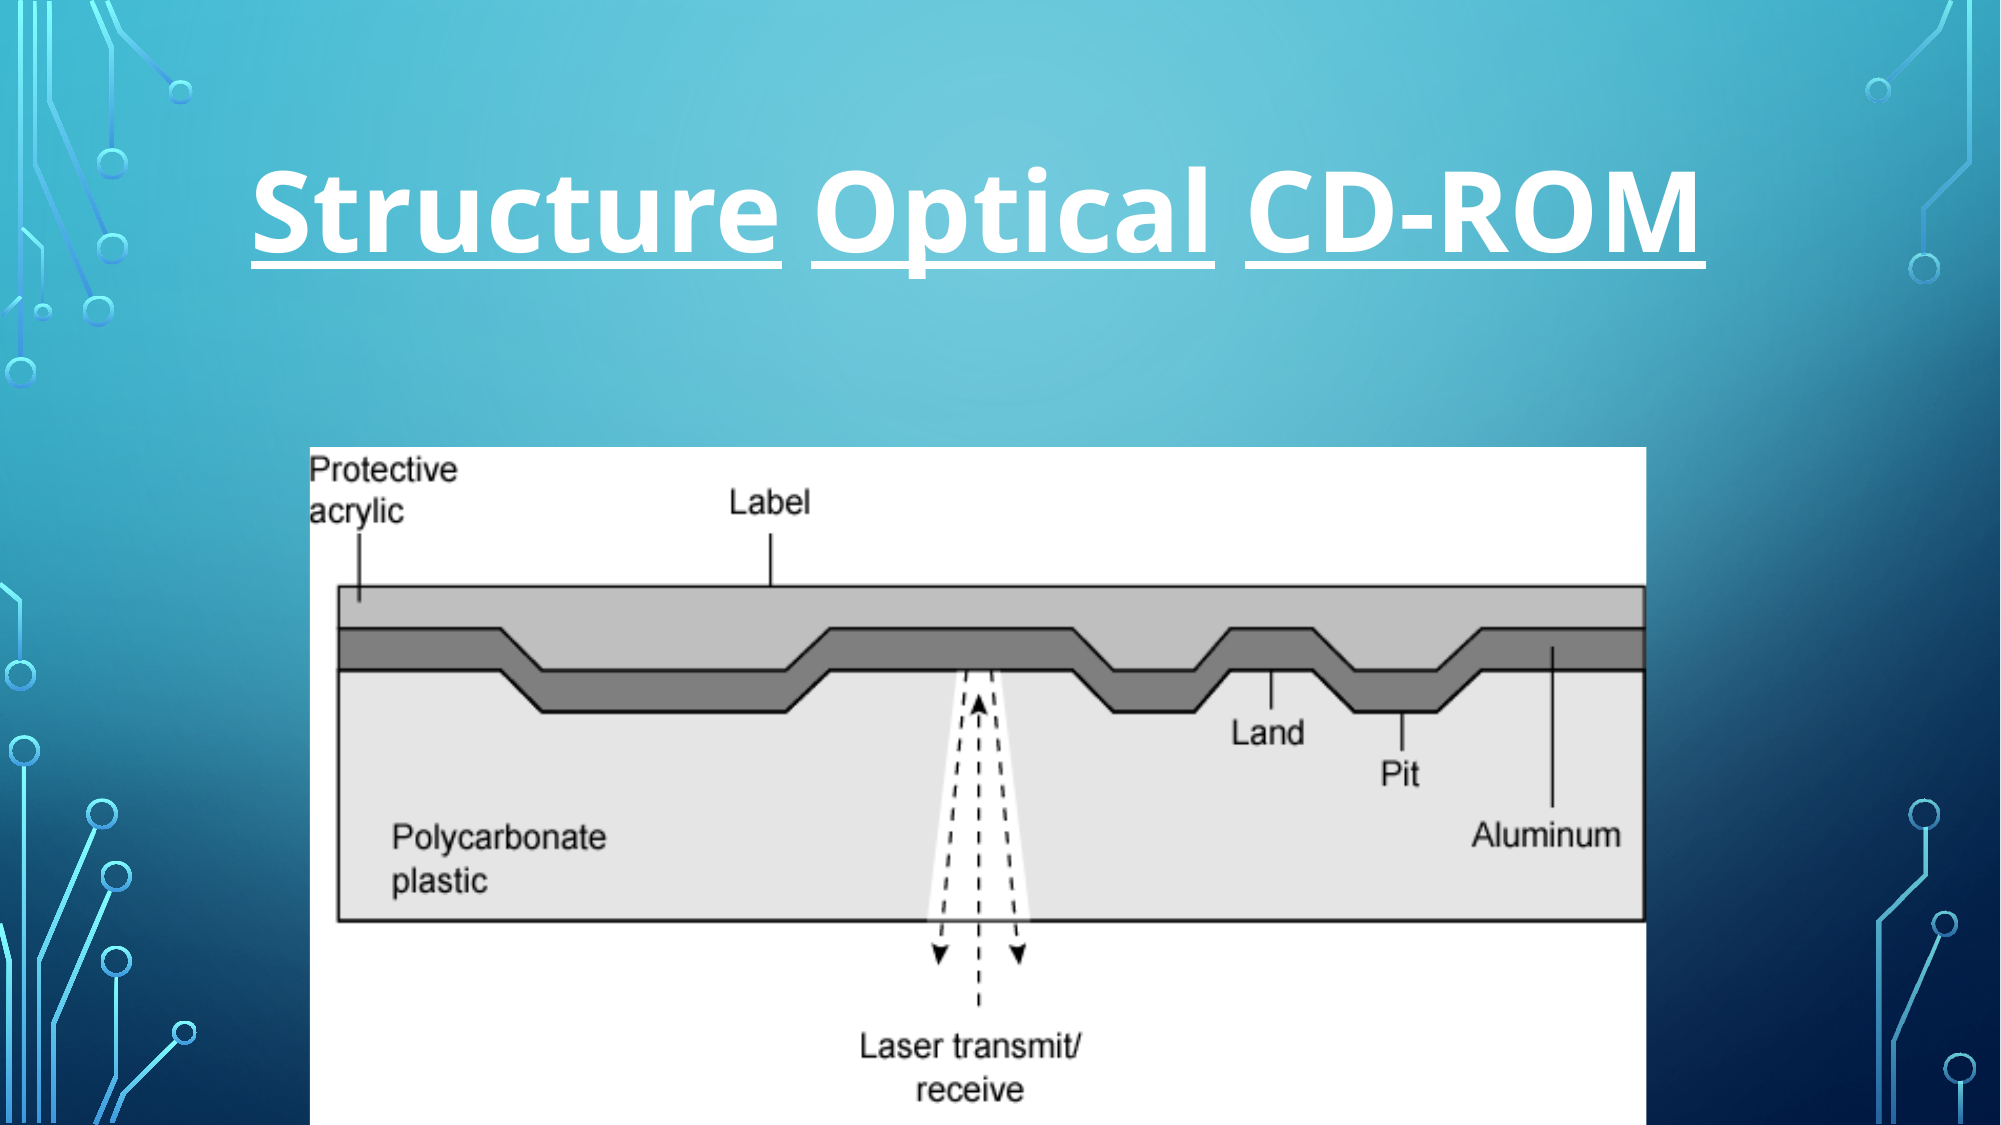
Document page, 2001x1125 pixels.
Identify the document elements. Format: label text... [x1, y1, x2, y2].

picture [309, 447, 1647, 1125]
text_box Structure Optical CD-ROM [235, 132, 1721, 283]
